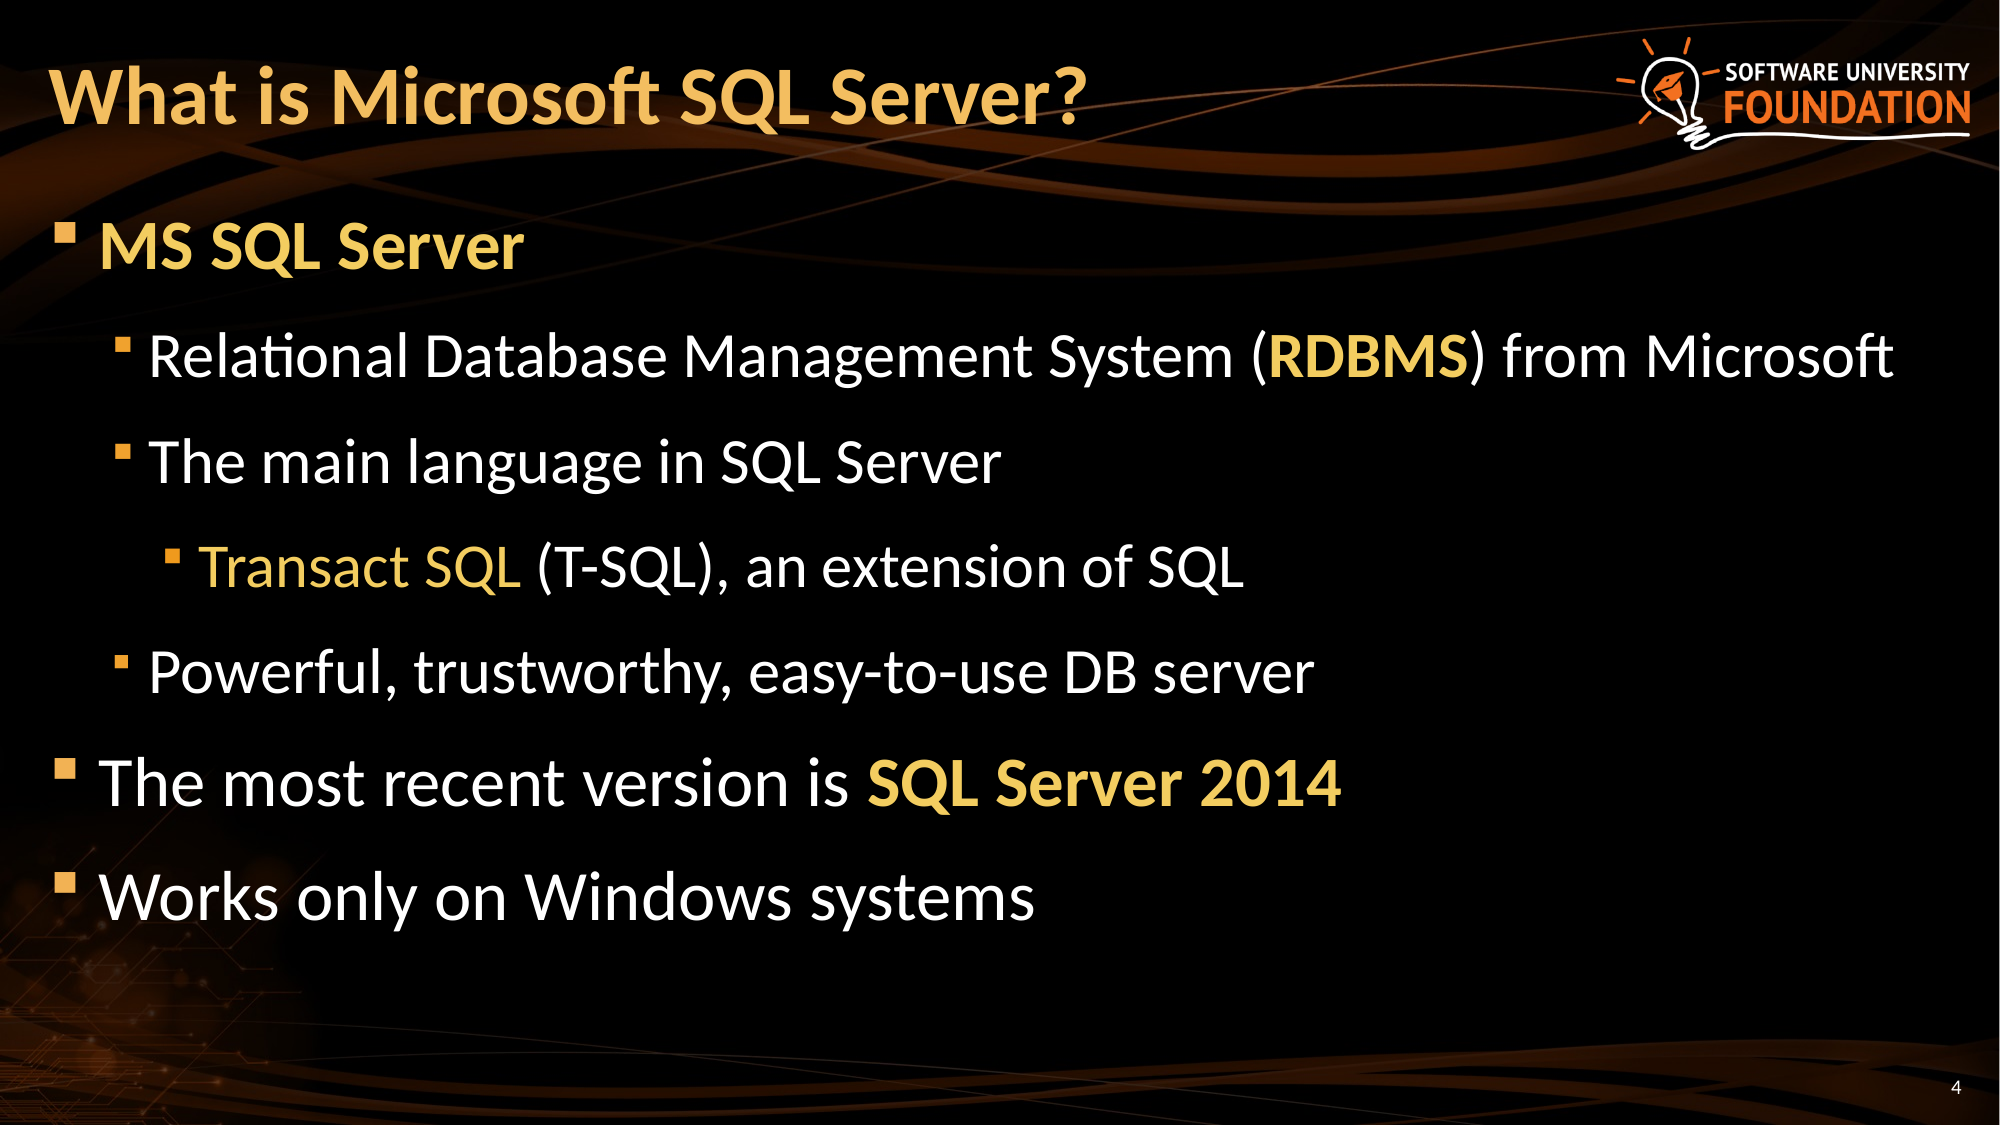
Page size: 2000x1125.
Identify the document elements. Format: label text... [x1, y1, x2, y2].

list MS SQL Server Relational Database Management System (RDBMS) from Microsoft The main language in SQL Server Transact SQL (T-SQL), an extension of SQL Powerful, trustworthy, easy-to-use DB server The most recent version is SQL Server 2014 Works only on Windows systems [31, 188, 1968, 1103]
picture [0, 0, 2000, 1125]
title What is Microsoft SQL Server? [30, 6, 1602, 189]
slide_number 4 [1897, 1070, 1968, 1103]
